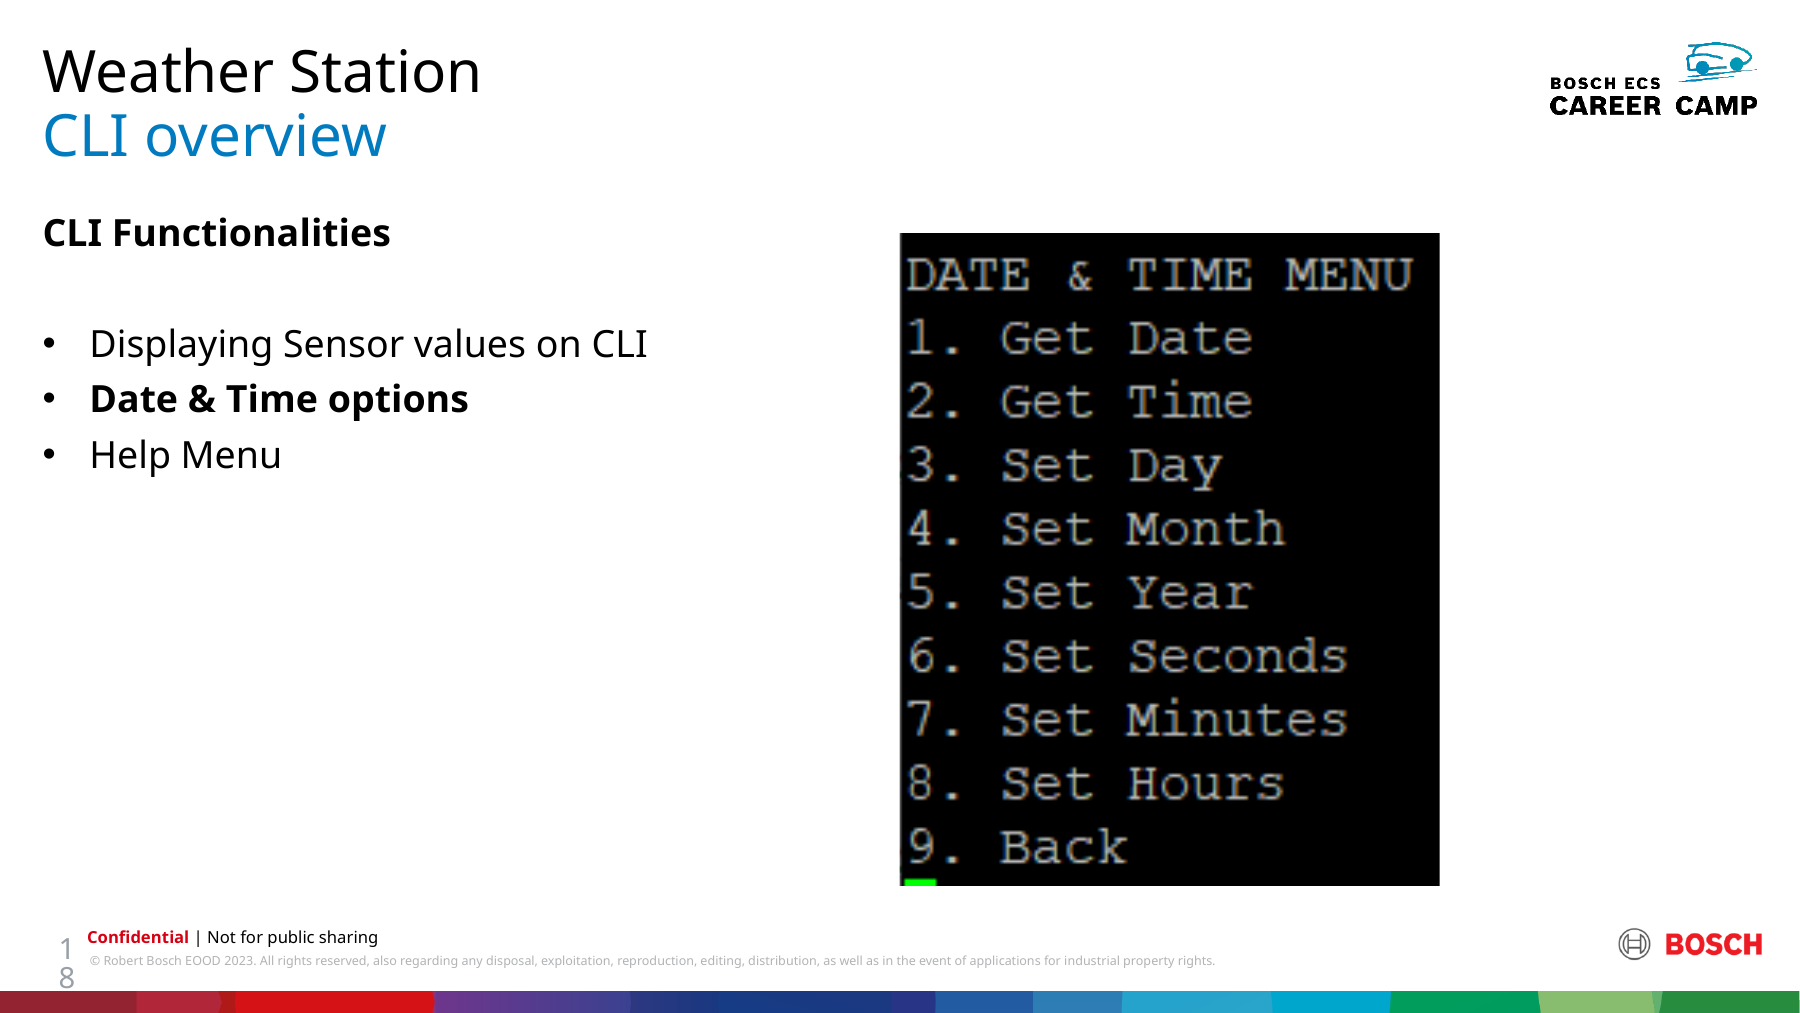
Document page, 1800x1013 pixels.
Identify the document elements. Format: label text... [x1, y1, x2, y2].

list Weather Station [42, 42, 1757, 107]
picture [0, 905, 1272, 1013]
slide_number 18 [43, 923, 92, 991]
picture [899, 233, 1440, 886]
text_box CLI Functionalities Displaying Sensor values on CLI Date & Time options Help Menu [42, 209, 1039, 829]
title CLI overview [42, 107, 1757, 171]
picture [1390, 896, 1800, 1013]
